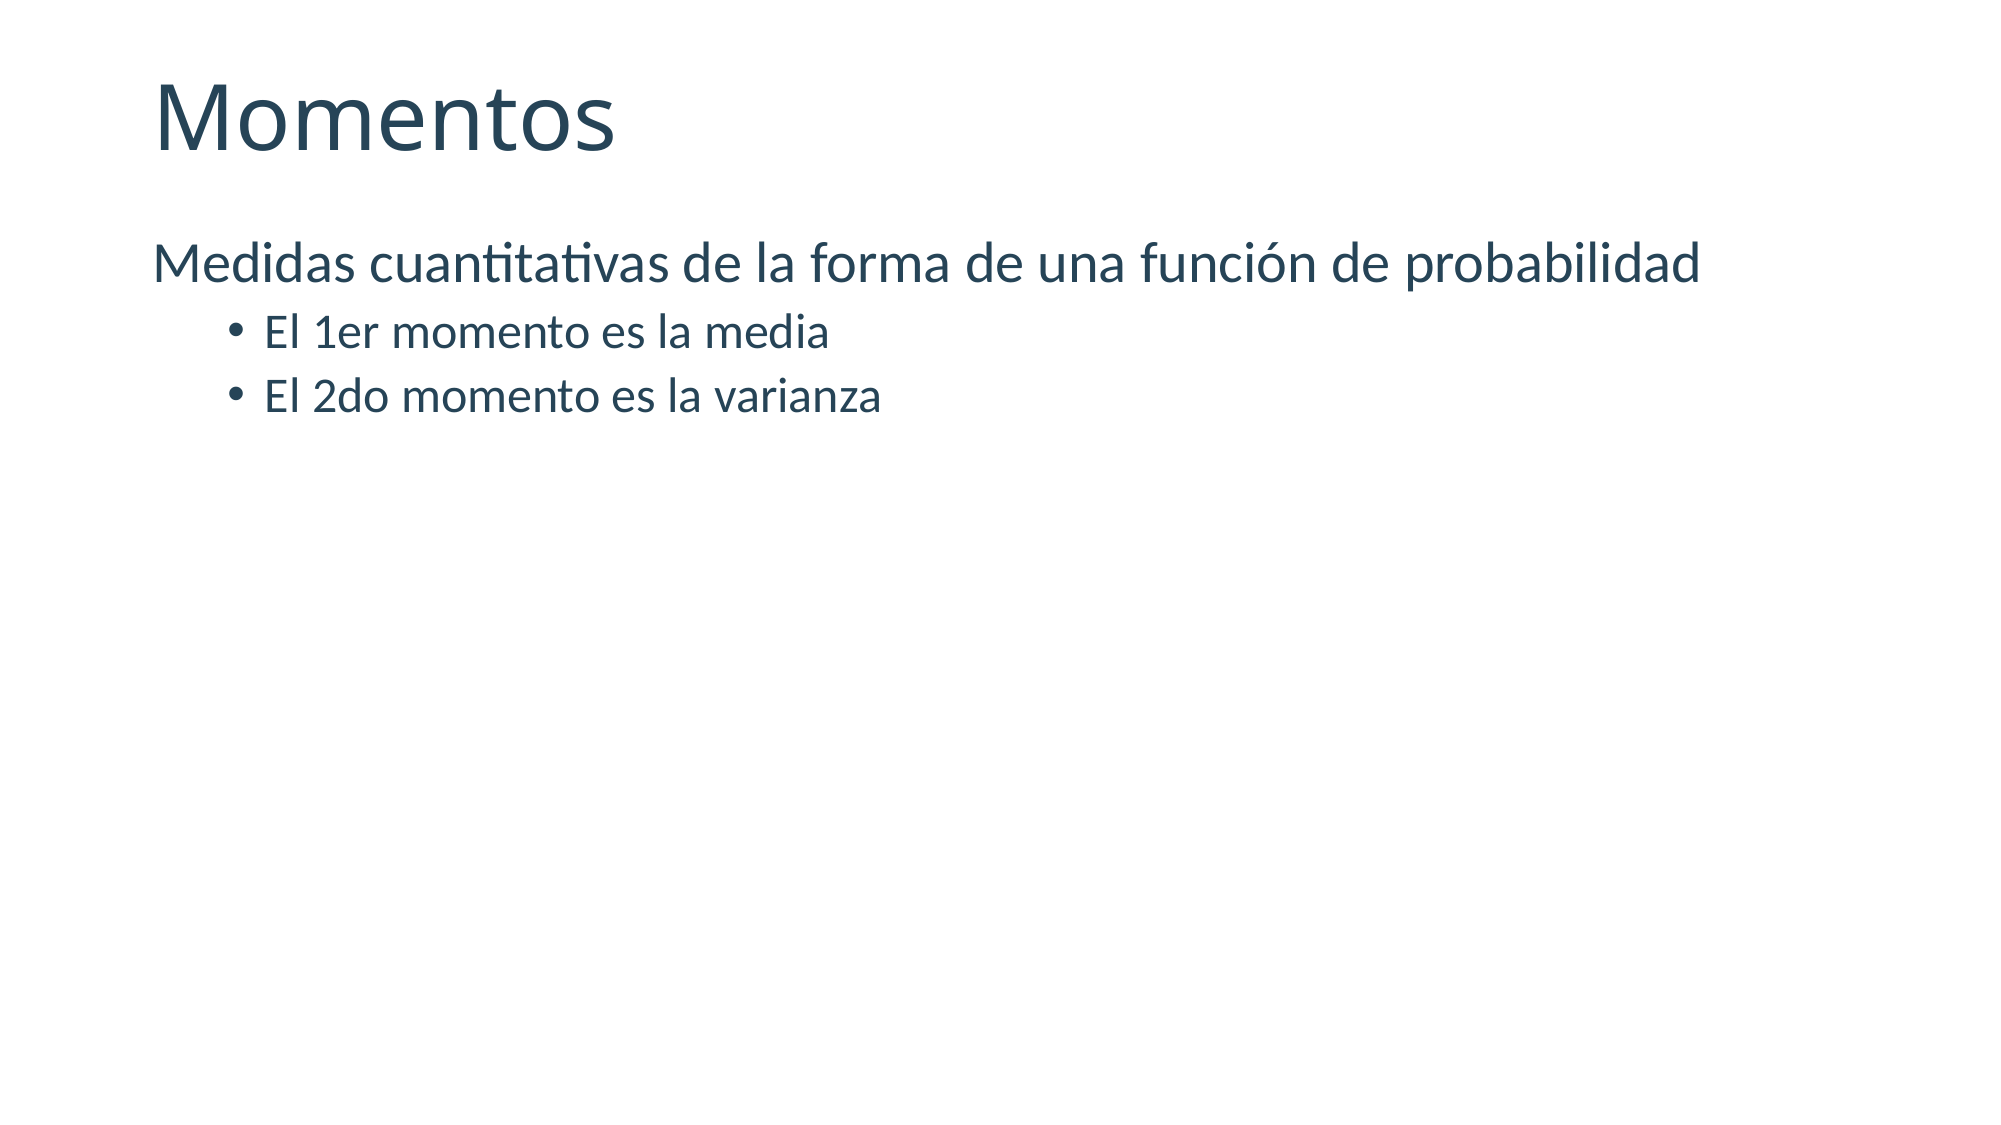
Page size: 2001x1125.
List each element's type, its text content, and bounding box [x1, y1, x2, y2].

title Momentos [137, 59, 1863, 182]
list Medidas cuantitativas de la forma de una función de probabilidad El 1er momento es la media El 2do momento es la varianza [137, 224, 1863, 1014]
